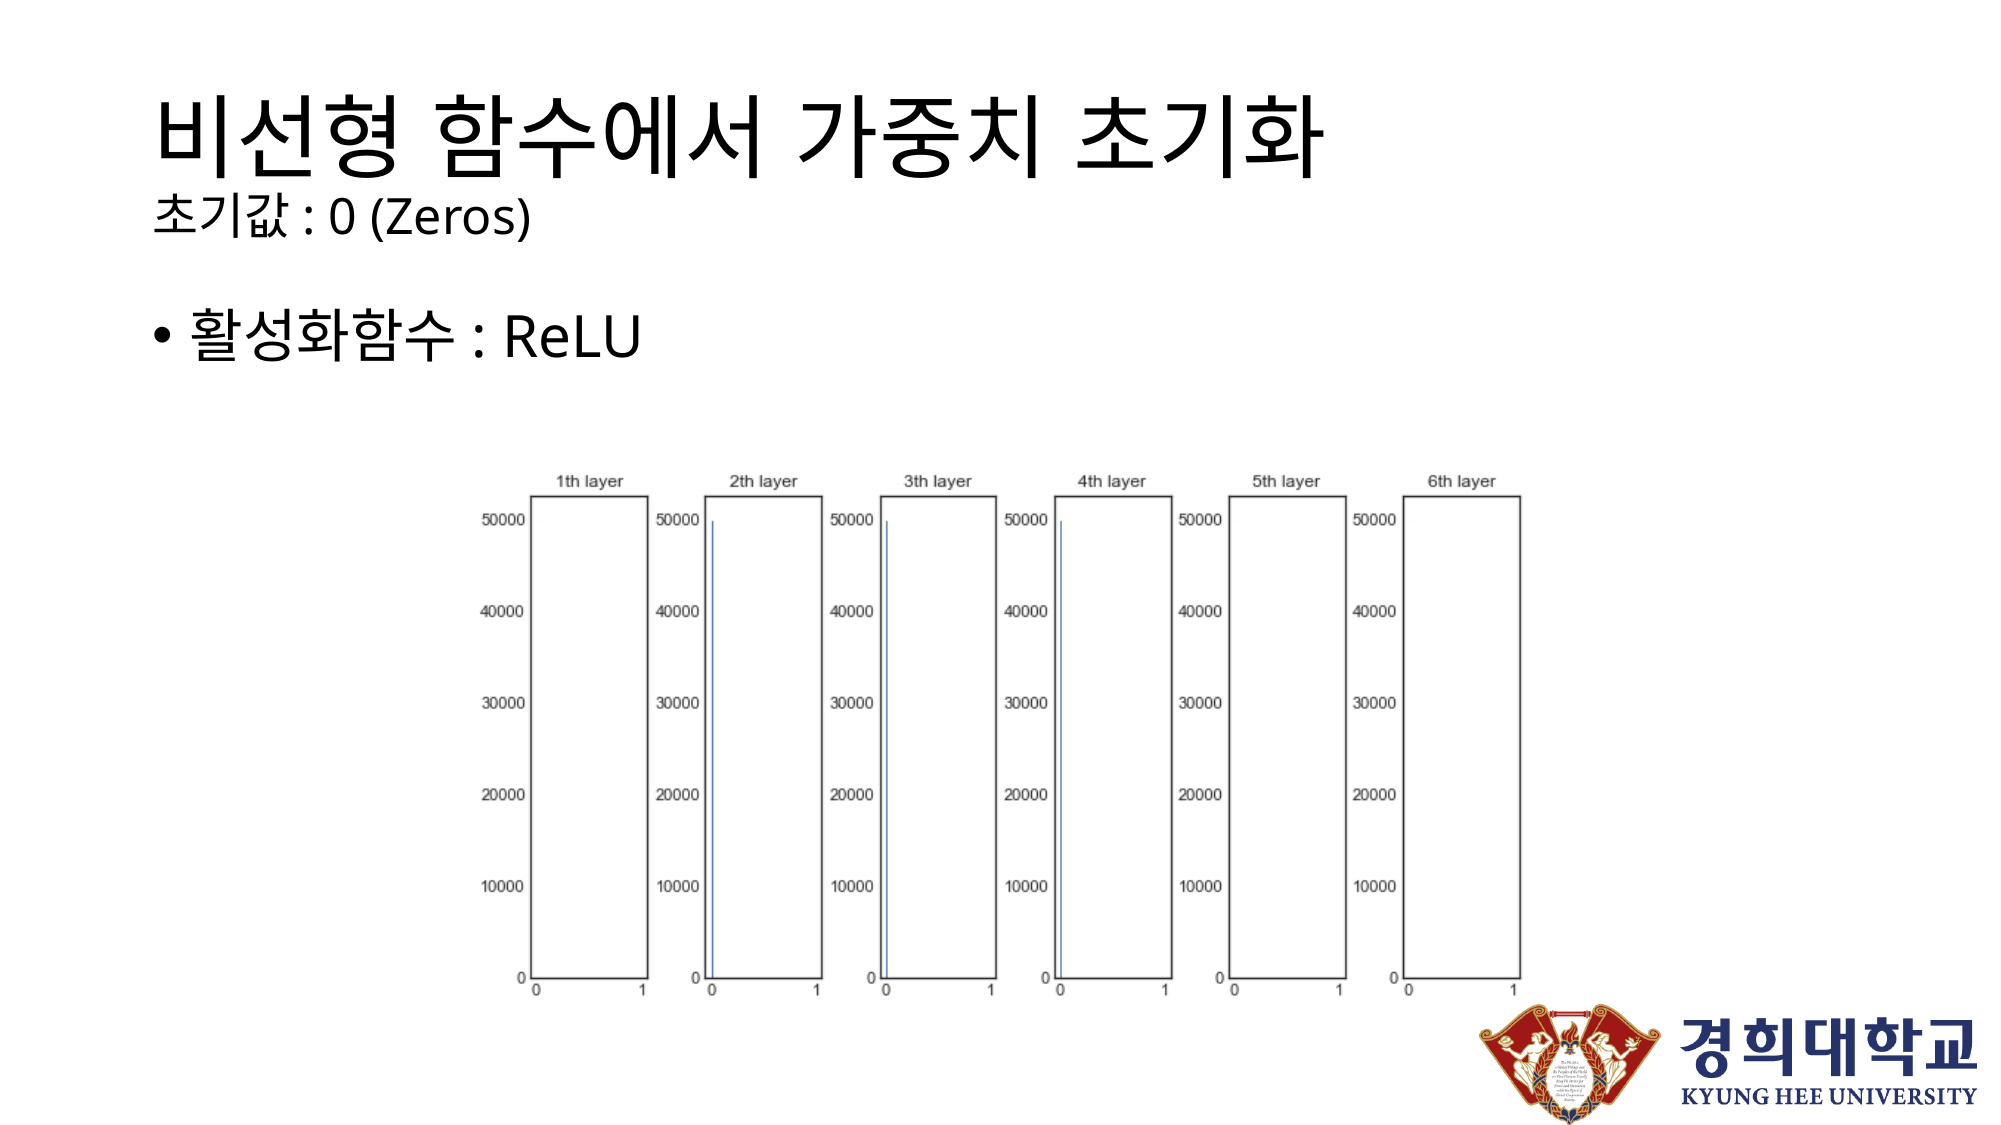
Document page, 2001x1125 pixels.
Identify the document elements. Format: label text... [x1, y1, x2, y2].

title 비선형 함수에서 가중치 초기화 초기값: 0 (Zeros) [137, 59, 1863, 278]
picture [470, 465, 1977, 1125]
list 활성화함수: ReLU [137, 299, 1863, 1014]
